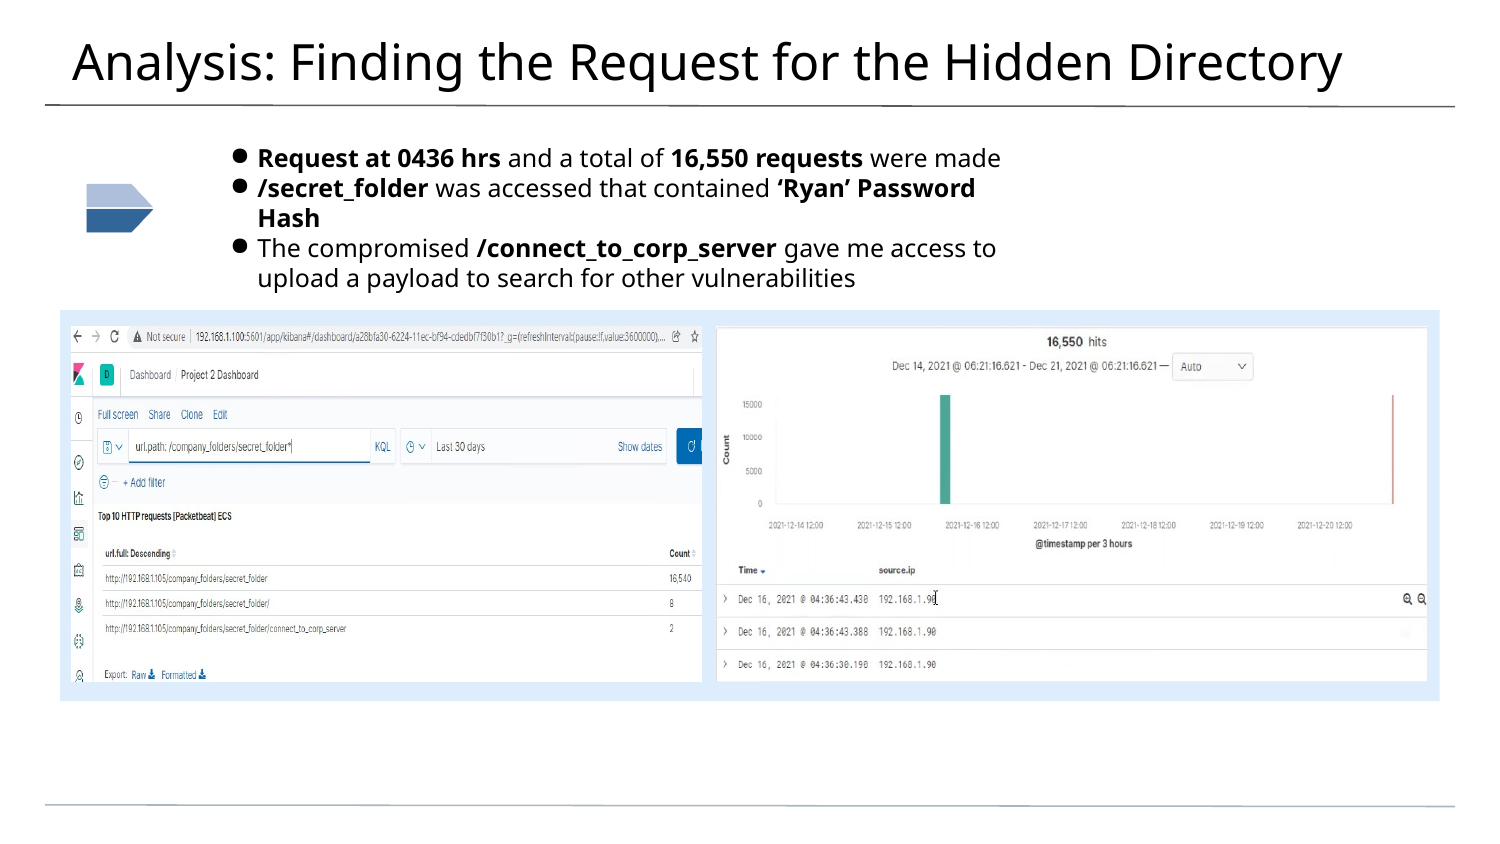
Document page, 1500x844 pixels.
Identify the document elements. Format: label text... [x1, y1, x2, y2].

picture [83, 179, 154, 235]
subtitle Request at 0436 hrs and a total of 16,550 requests were made /secret_folder was accessed that contained ‘Ryan’ Password Hash The compromised /connect_to_corp_server gave me access to upload a payload to search for other vulnerabilities [129, 127, 1080, 287]
text_box [60, 310, 1440, 702]
picture [716, 326, 1427, 682]
title Analysis: Finding the Request for the Hidden Directory [0, 0, 1500, 88]
picture [71, 326, 702, 682]
